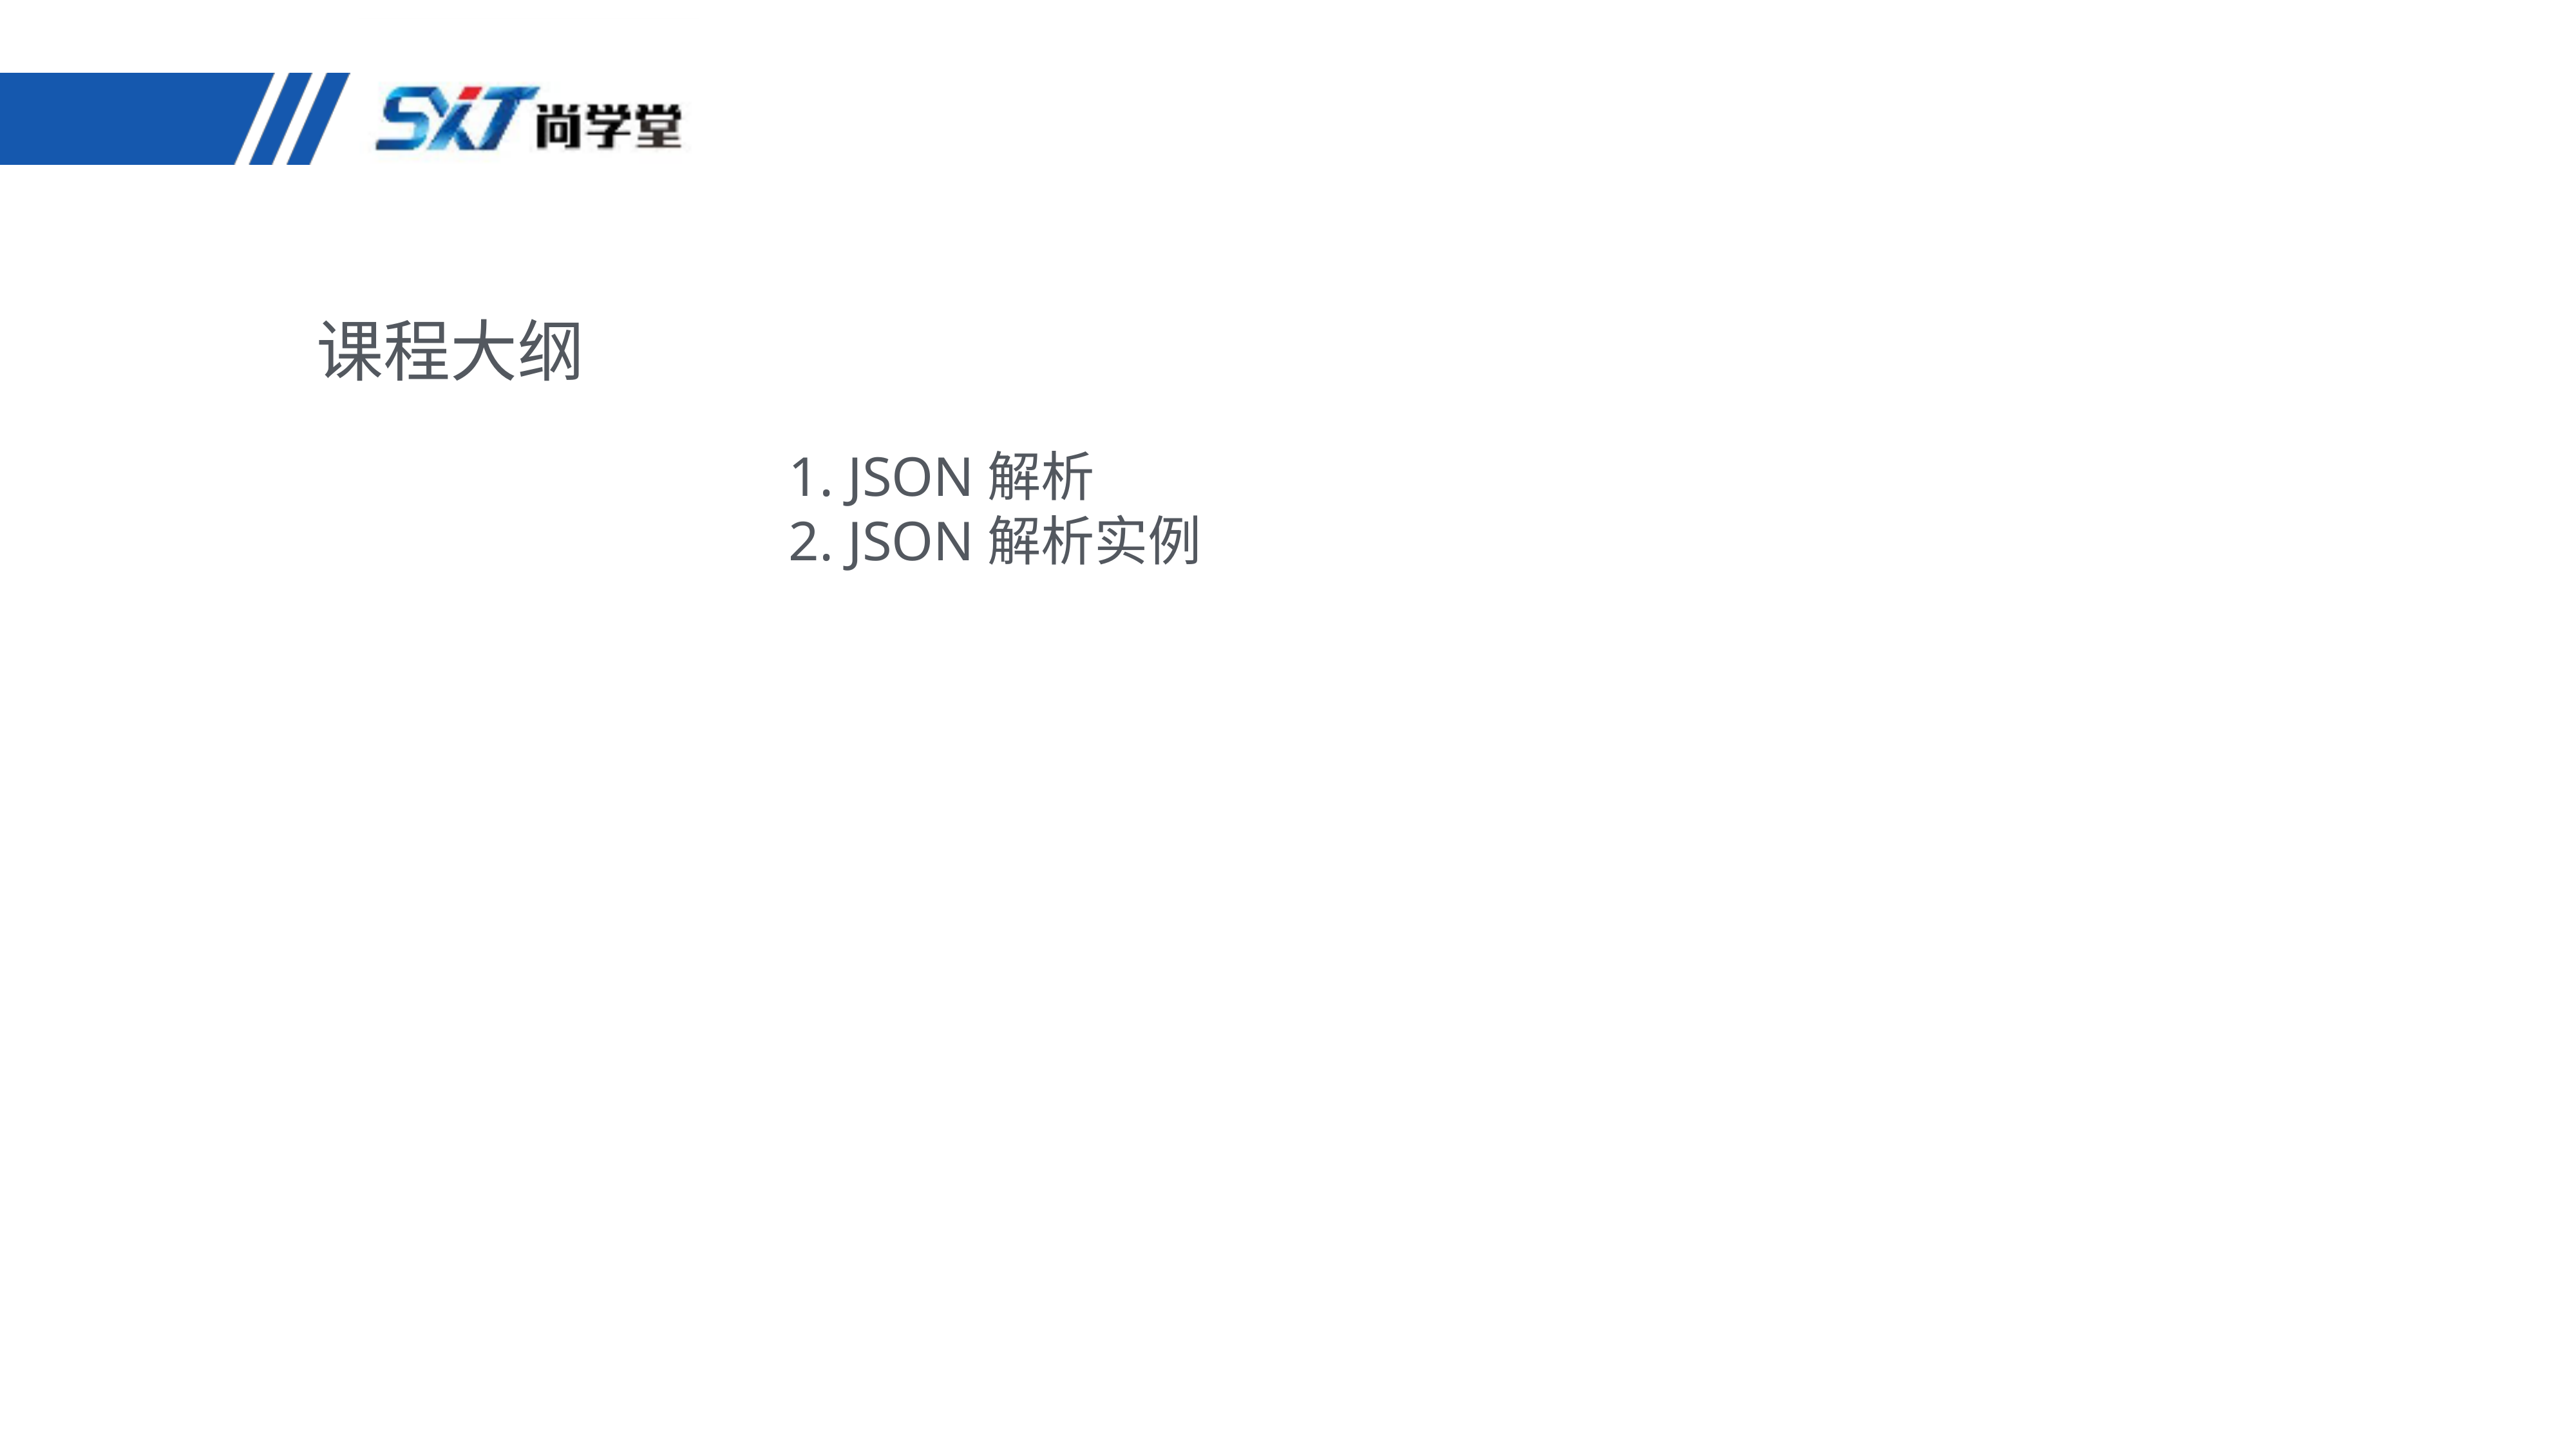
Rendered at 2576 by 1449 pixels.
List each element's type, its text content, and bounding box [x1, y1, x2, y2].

text_box 1. JSON解析 2. JSON解析实例 [779, 437, 1212, 576]
text_box 课程大纲 [307, 304, 710, 394]
picture [0, 73, 350, 165]
picture [359, 17, 699, 242]
